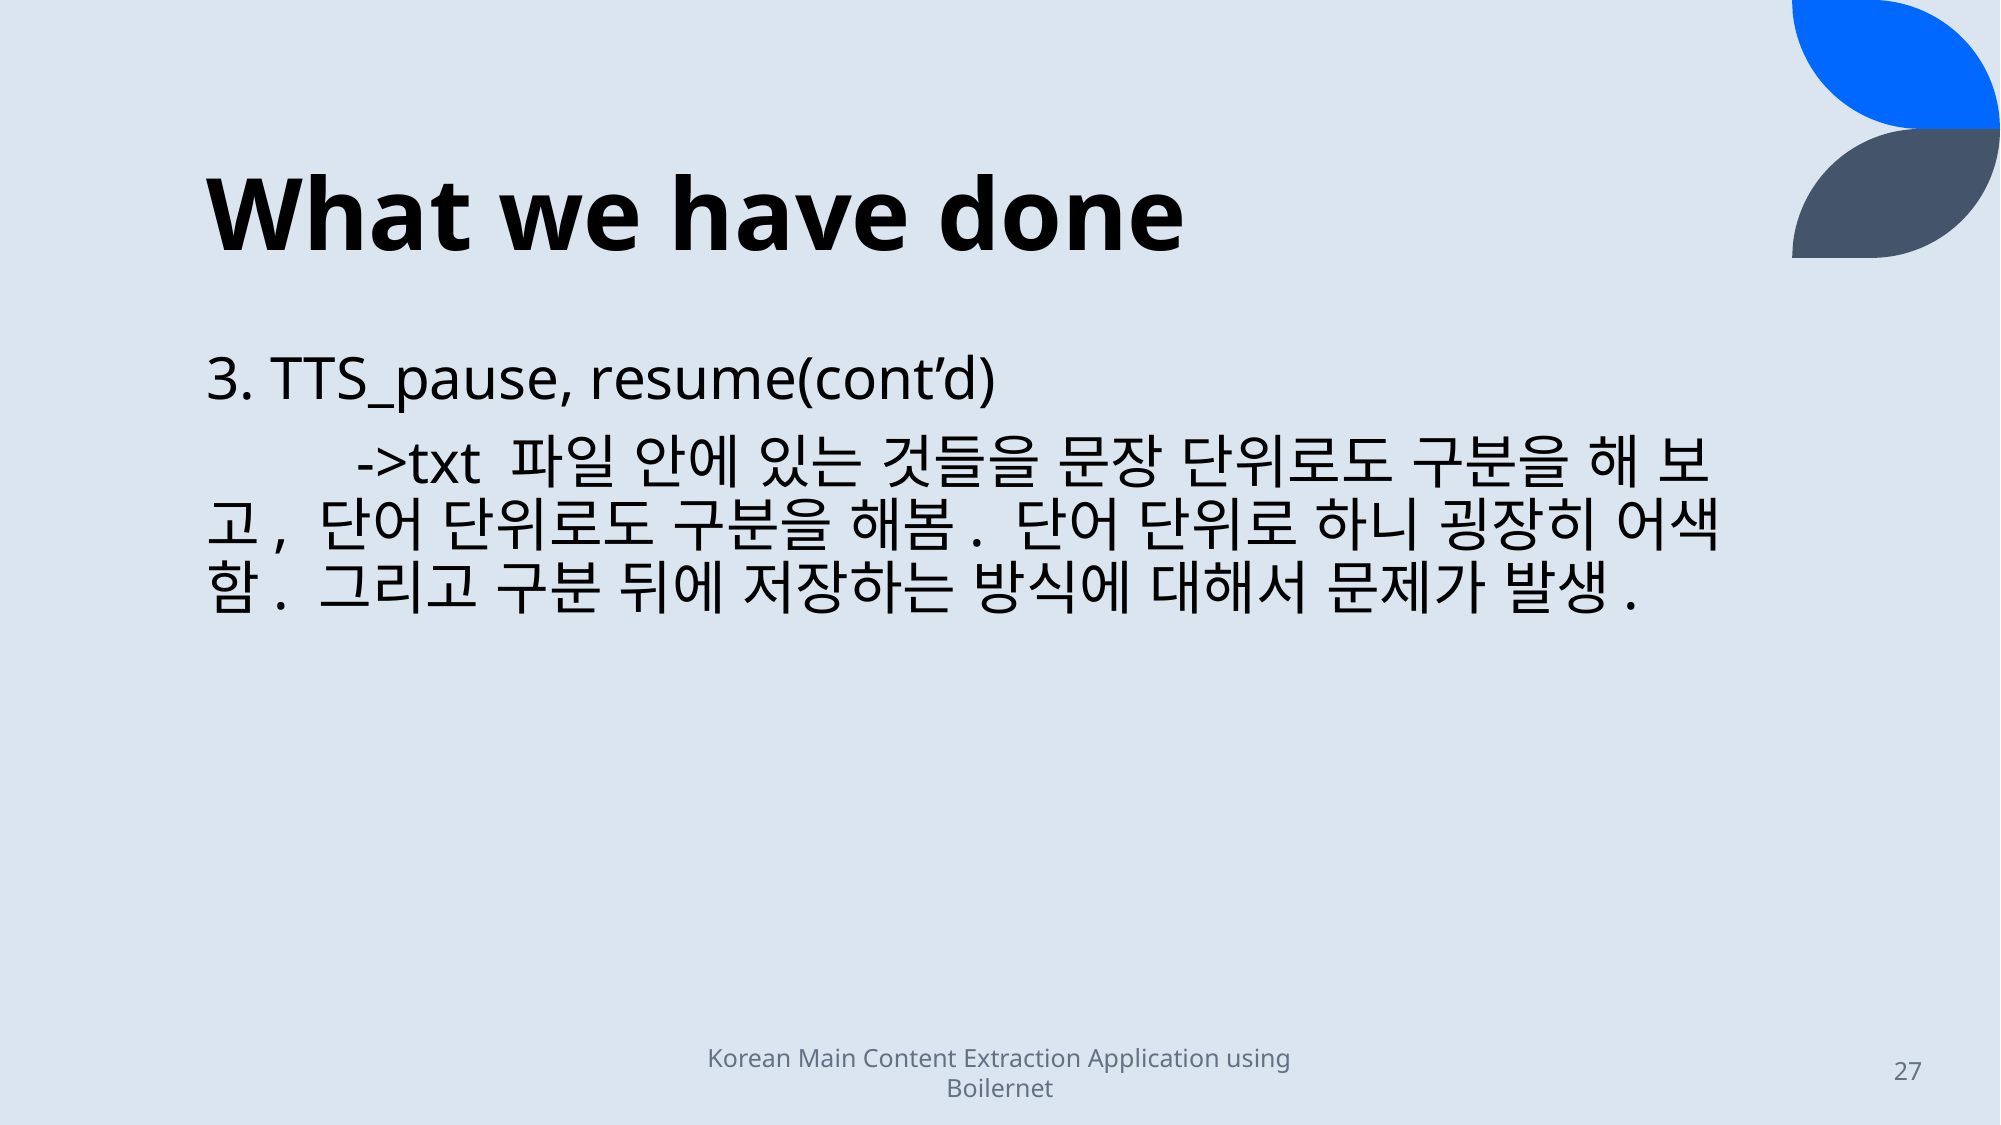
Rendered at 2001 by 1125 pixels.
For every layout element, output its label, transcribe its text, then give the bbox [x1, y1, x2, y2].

slide_number 27 [1665, 1042, 1938, 1103]
title What we have done [191, 22, 1796, 280]
list 3. TTS_pause, resume(cont’d) ->txt 파일 안에 있는 것들을 문장 단위로도 구분을 해 보고, 단어 단위로도 구분을 해봄. 단어 단위로 하니 굉장히 어색함. 그리고 구분 뒤에 저장하는 방식에 대해서 문제가 발생. [191, 341, 1796, 895]
footer Korean Main Content Extraction Application using Boilernet [662, 1042, 1338, 1103]
